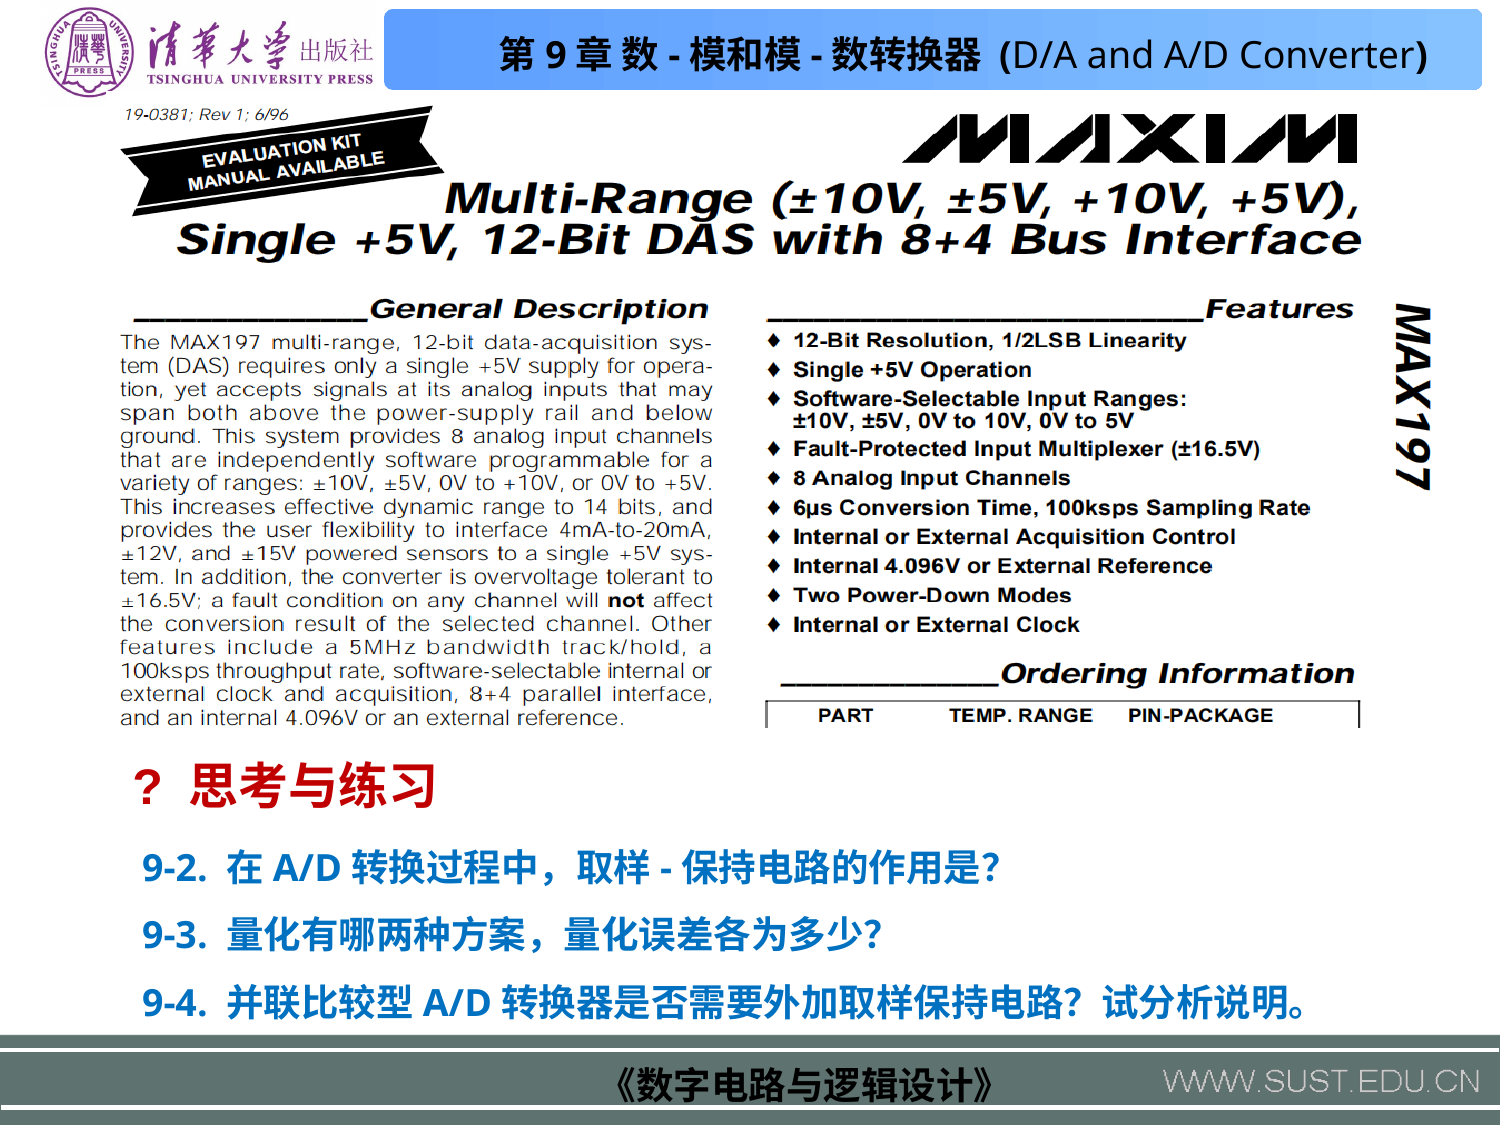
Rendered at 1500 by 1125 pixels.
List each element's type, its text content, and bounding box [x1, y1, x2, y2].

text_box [105, 90, 1448, 729]
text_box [1151, 1057, 1492, 1105]
picture [41, 0, 376, 107]
text_box ? 思考与练习 [117, 747, 454, 823]
text_box 9-2. 在A/D转换过程中，取样-保持电路的作用是？ 9-3. 量化有哪两种方案，量化误差各为多少？ 9-4. 并联比较型A/D转换器是否需要外加取样保持电路？试分析说明。 [127, 813, 1342, 1031]
